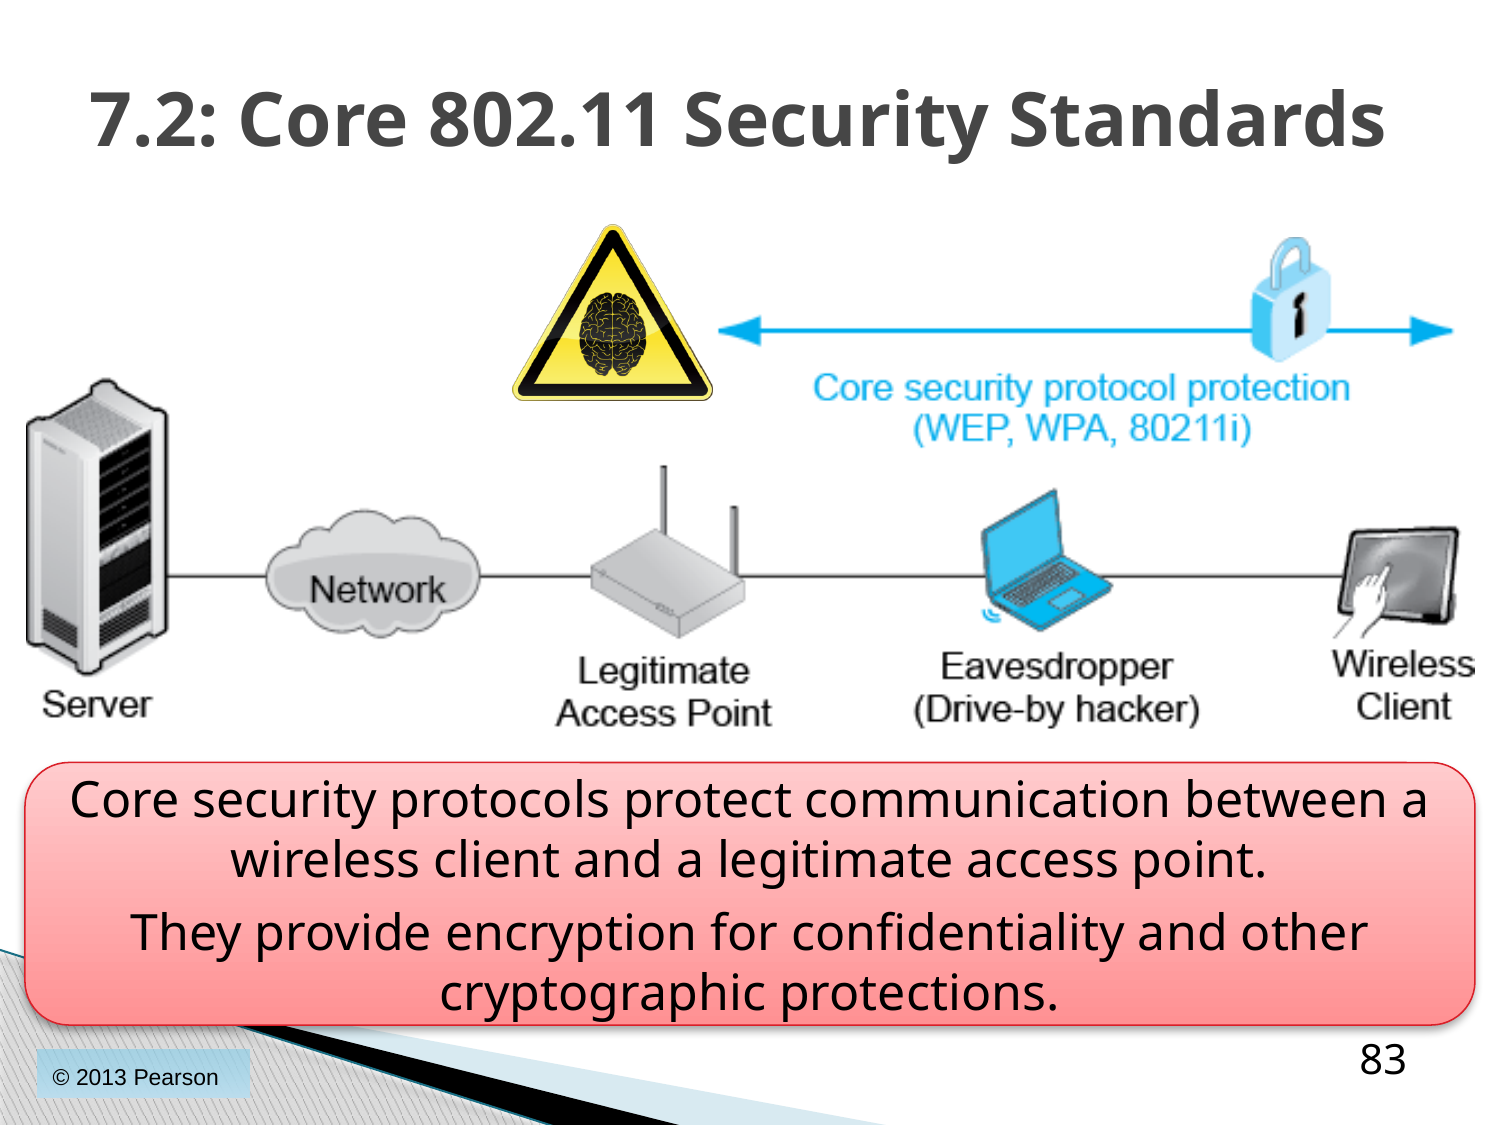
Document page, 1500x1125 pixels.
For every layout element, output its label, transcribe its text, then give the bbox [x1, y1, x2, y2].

title 7.2: Core 802.11 Security Standards [75, 45, 1425, 188]
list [26, 237, 1476, 738]
footer © 2013 Pearson [37, 1050, 250, 1098]
picture [512, 224, 713, 402]
slide_number 83 [1287, 1037, 1423, 1098]
text_box Core security protocols protect communication between a wireless client and a legitimate access point. They provide encryption for confidentiality and other cryptographic protections. [24, 761, 1476, 1026]
